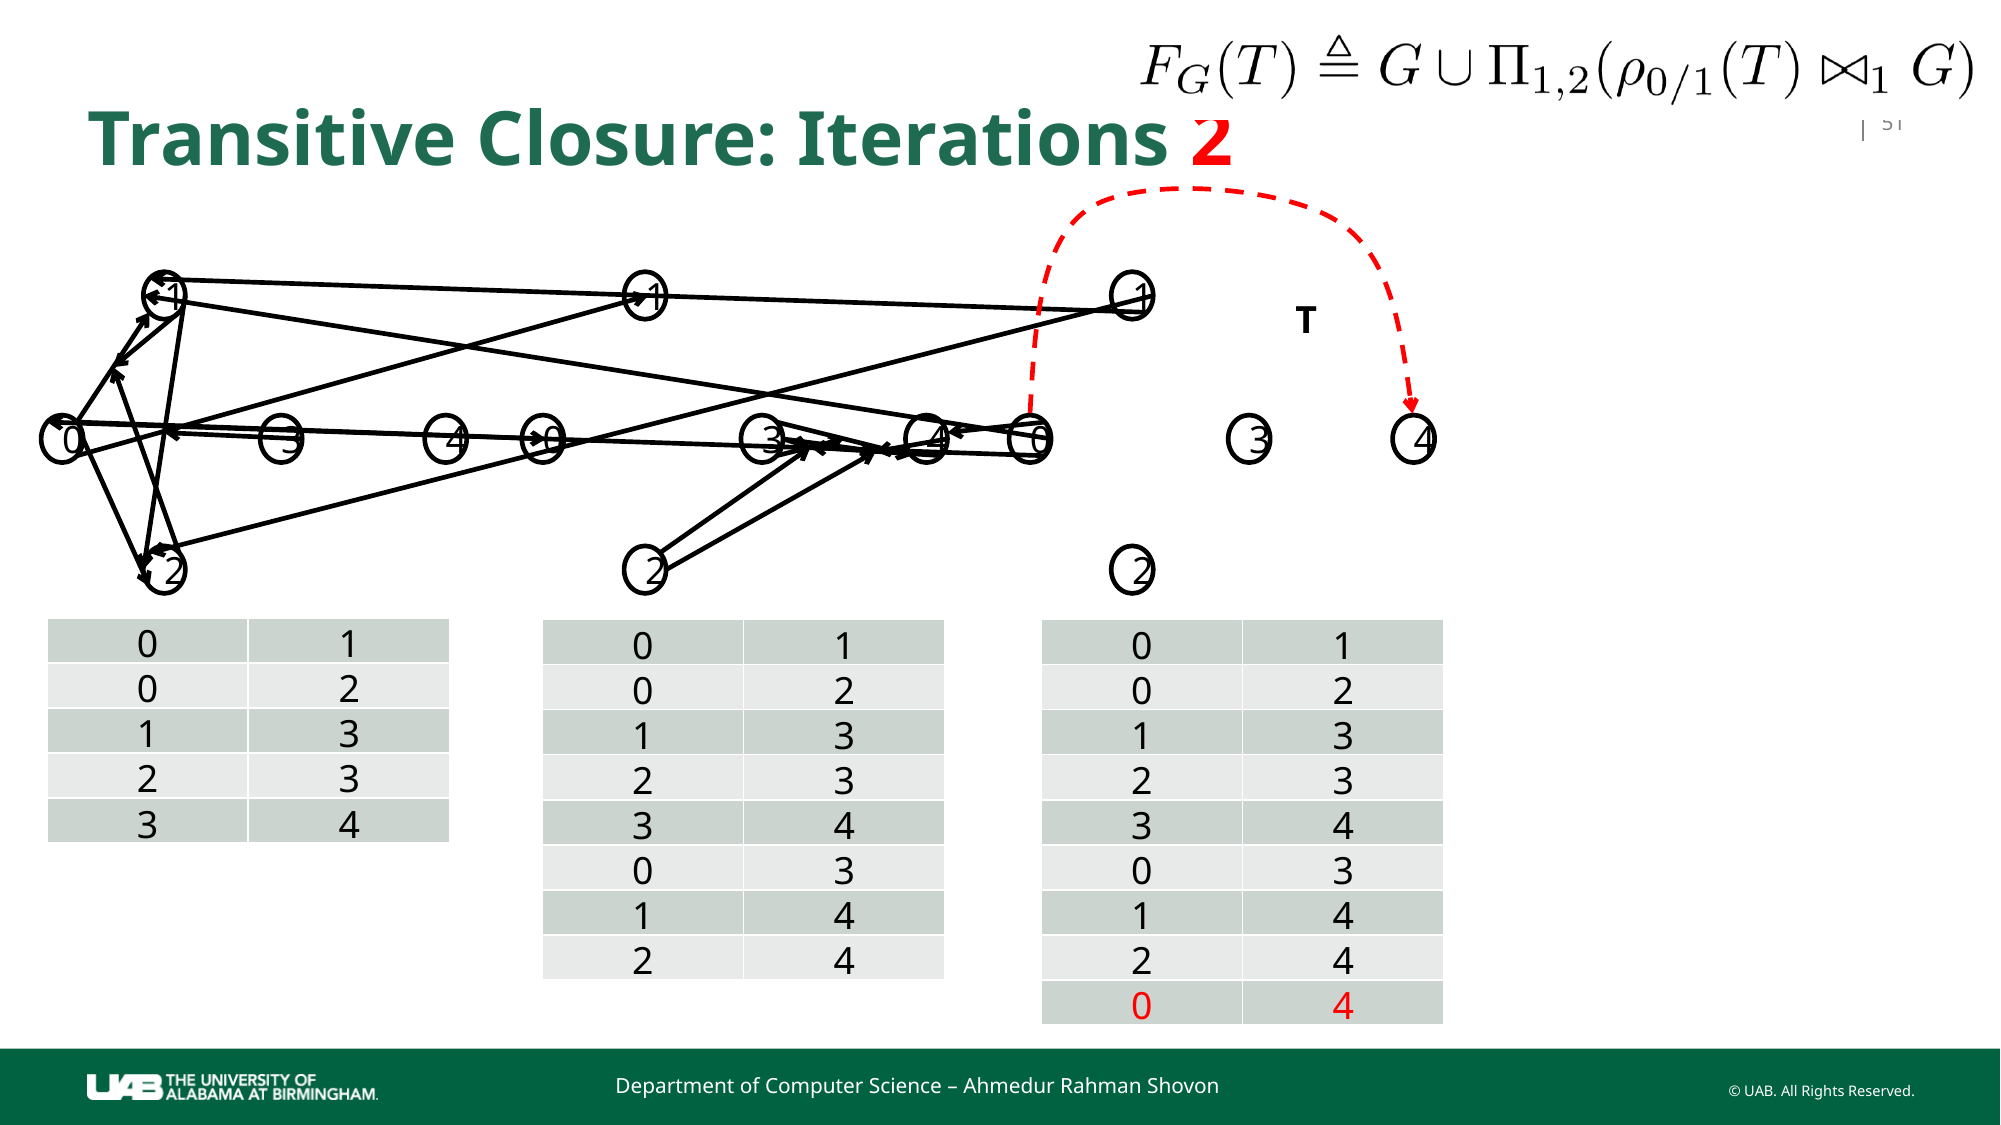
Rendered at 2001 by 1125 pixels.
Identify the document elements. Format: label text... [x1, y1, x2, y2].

table_cell 2​ [543, 755, 743, 799]
table_cell 1​ [543, 891, 743, 934]
table_cell 2​ [1042, 936, 1242, 979]
table_cell 3​ [1042, 801, 1242, 844]
table_cell 3​ [1243, 755, 1443, 799]
table_cell 3​ [744, 755, 944, 799]
footer Department of Computer Science – Ahmedur Rahman Shovon [615, 1066, 1677, 1101]
table_cell 0​ [1042, 846, 1242, 889]
table_cell 4​ [744, 936, 944, 979]
table_cell 2​ [48, 754, 247, 797]
slide_number 51 [1881, 120, 1932, 154]
table_cell 2​ [744, 665, 944, 709]
table_cell 2​ [543, 936, 743, 979]
table_cell 0​ [1042, 981, 1242, 1024]
table_cell 4​ [744, 891, 944, 934]
table_cell 4​ [744, 801, 944, 844]
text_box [521, 271, 948, 594]
table_header 0​ [543, 620, 743, 664]
table_cell 4​ [249, 799, 449, 842]
table_cell 3​ [744, 710, 944, 754]
table_cell 0​ [543, 846, 743, 889]
table_cell 2​ [1243, 665, 1443, 709]
table_cell 4​ [1243, 801, 1443, 844]
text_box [41, 271, 467, 594]
table_header 1​ [744, 620, 944, 664]
table_cell 3​ [249, 754, 449, 797]
table_cell 3​ [744, 846, 944, 889]
table_cell 0​ [543, 665, 743, 709]
picture [87, 1074, 378, 1100]
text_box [1009, 188, 1435, 594]
table_cell 4​ [1243, 891, 1443, 934]
table_cell 2​ [1042, 755, 1242, 799]
table_cell 1​ [543, 710, 743, 754]
table_cell 1​ [1042, 710, 1242, 754]
table_header 0​ [48, 619, 247, 662]
table_cell 4​ [1243, 936, 1443, 979]
table_cell 3​ [543, 801, 743, 844]
table_cell 4​ [1243, 981, 1443, 1024]
table_cell 2​ [249, 664, 449, 707]
table_cell 1​ [1042, 891, 1242, 934]
table_cell 1​ [48, 709, 247, 752]
table_header 0​ [1042, 620, 1242, 664]
table_cell 0​ [48, 664, 247, 707]
table_cell 0​ [1042, 665, 1242, 709]
table_header 1​ [1243, 620, 1443, 664]
table_cell 3​ [1243, 710, 1443, 754]
table_header 1​ [249, 619, 449, 662]
picture [1117, 9, 1991, 120]
table_cell 3​ [249, 709, 449, 752]
table_cell 3​ [1243, 846, 1443, 889]
title Transitive Closure: Iterations 2 [87, 78, 1833, 205]
table_cell 3​ [48, 799, 247, 842]
